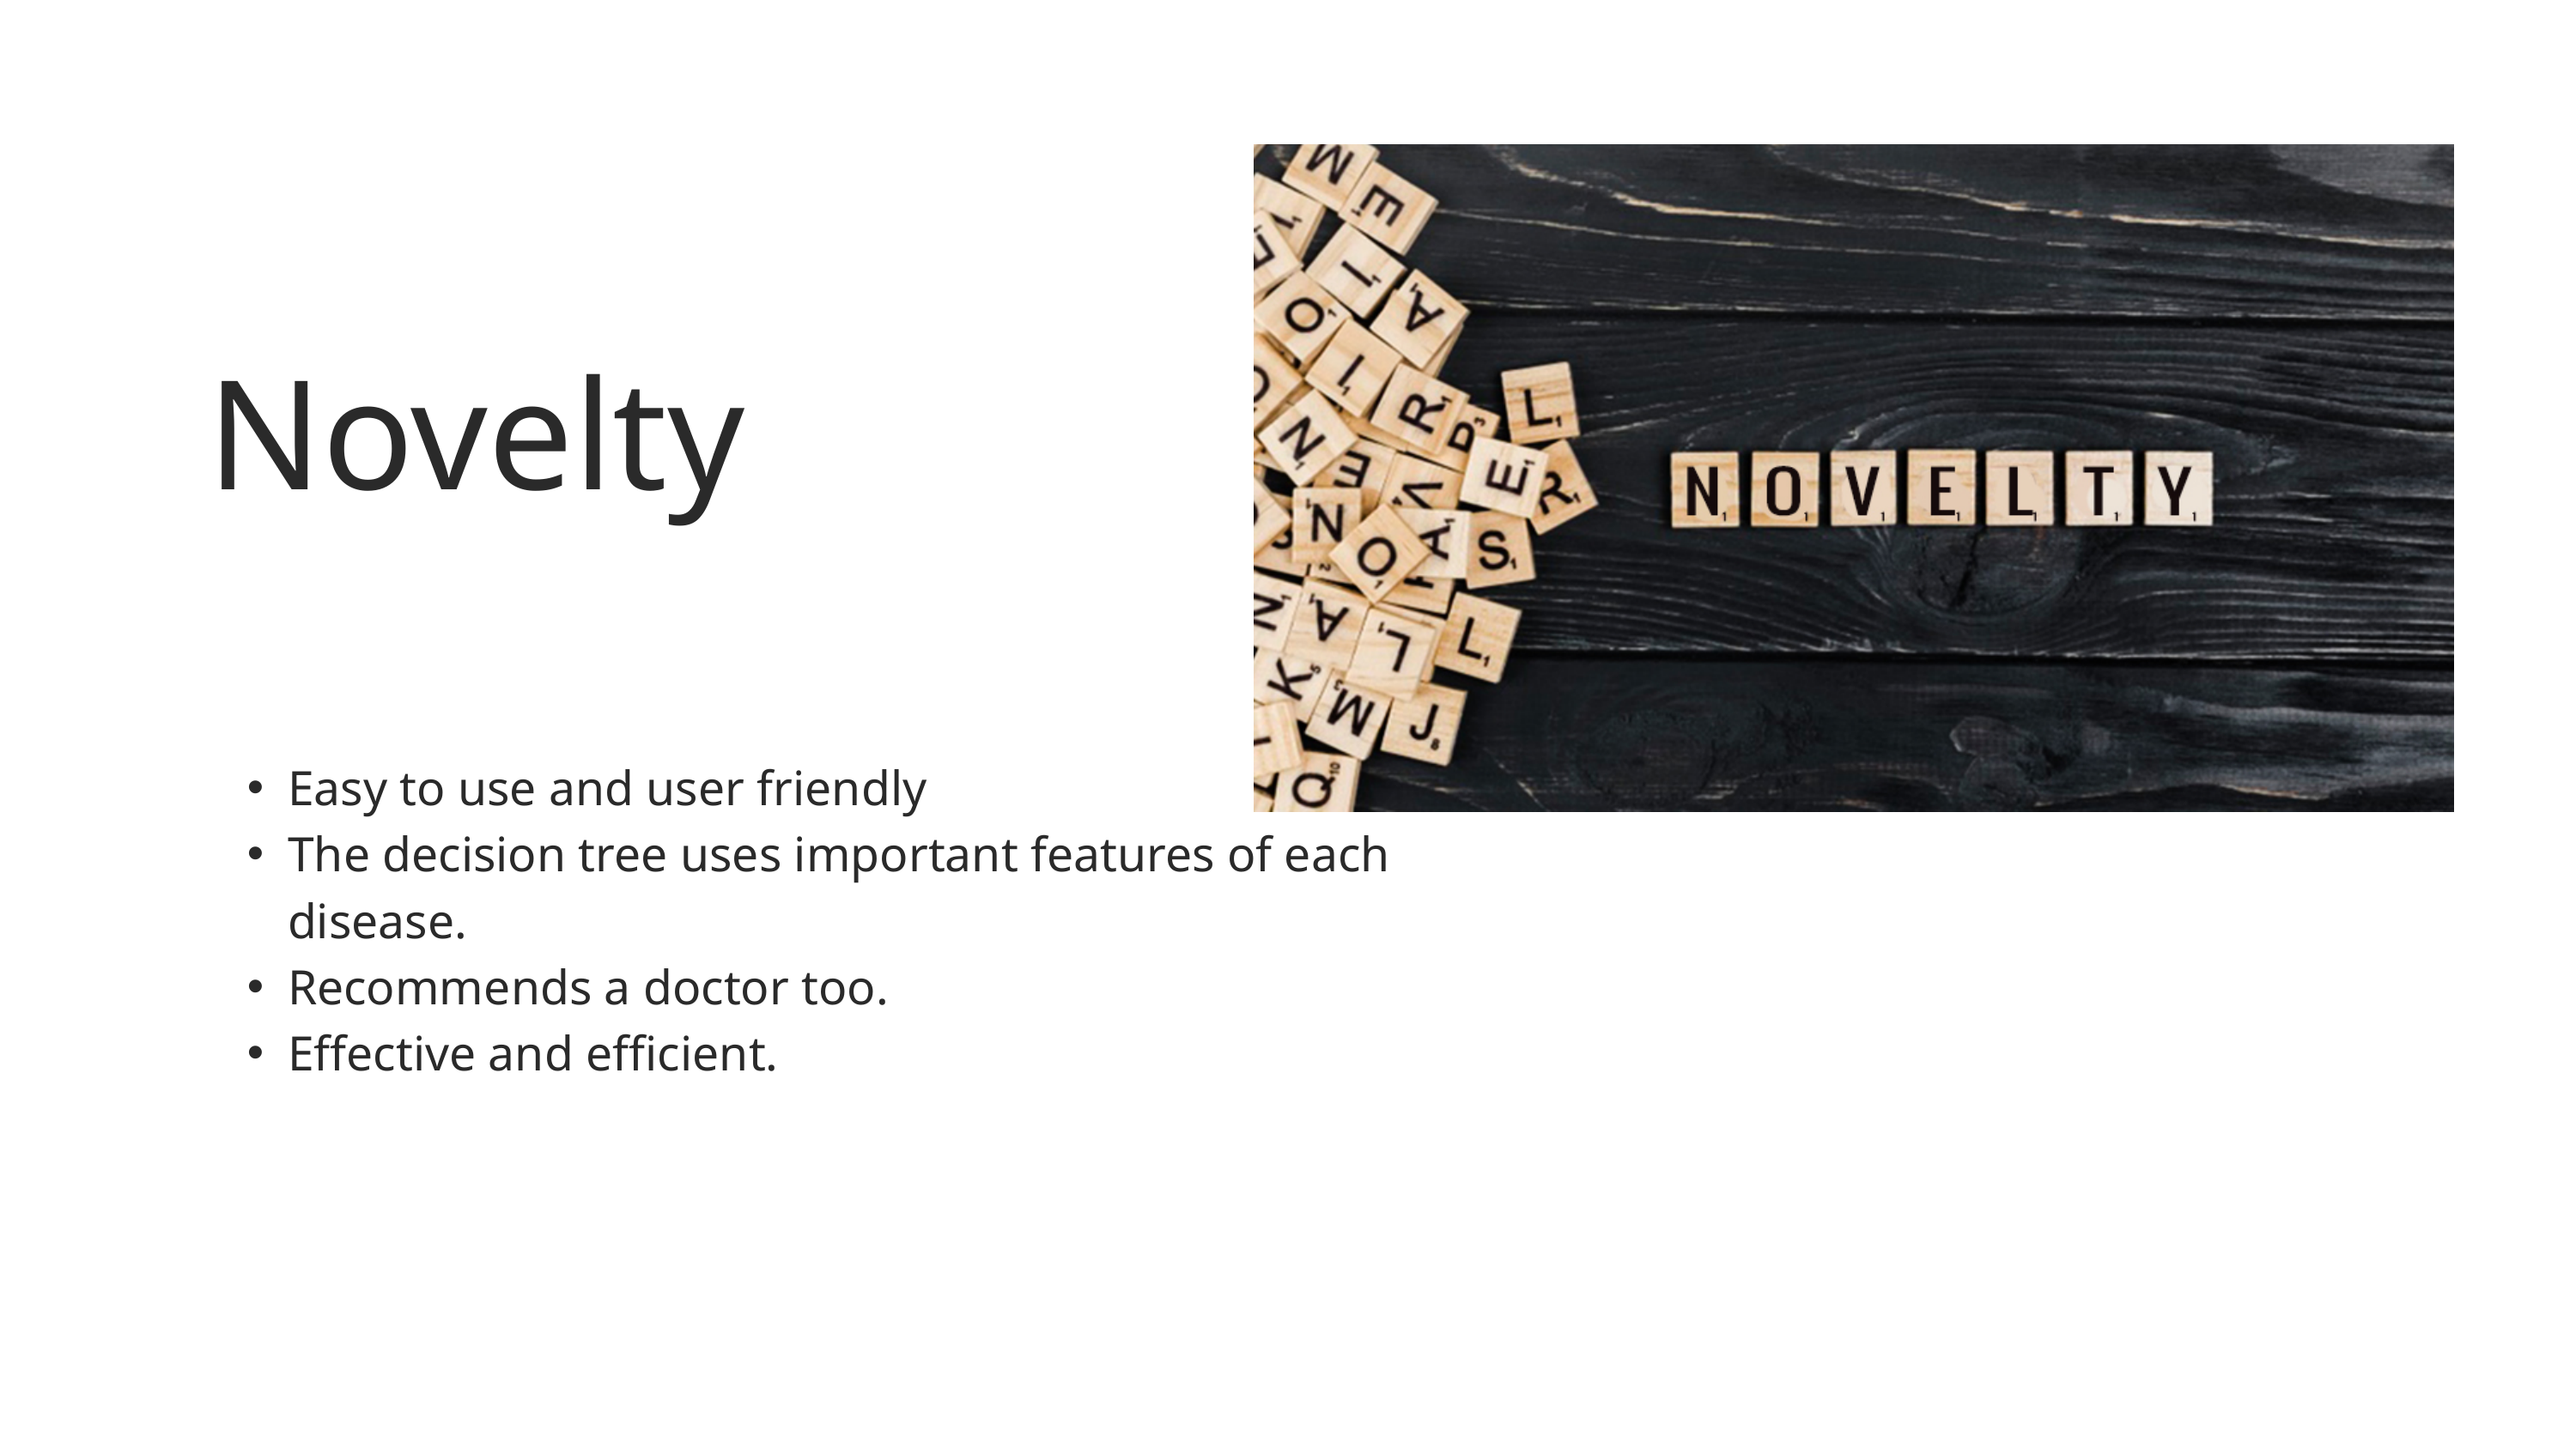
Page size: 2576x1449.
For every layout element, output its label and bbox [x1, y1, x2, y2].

picture [1254, 144, 2455, 812]
text_box [206, 337, 1538, 1073]
